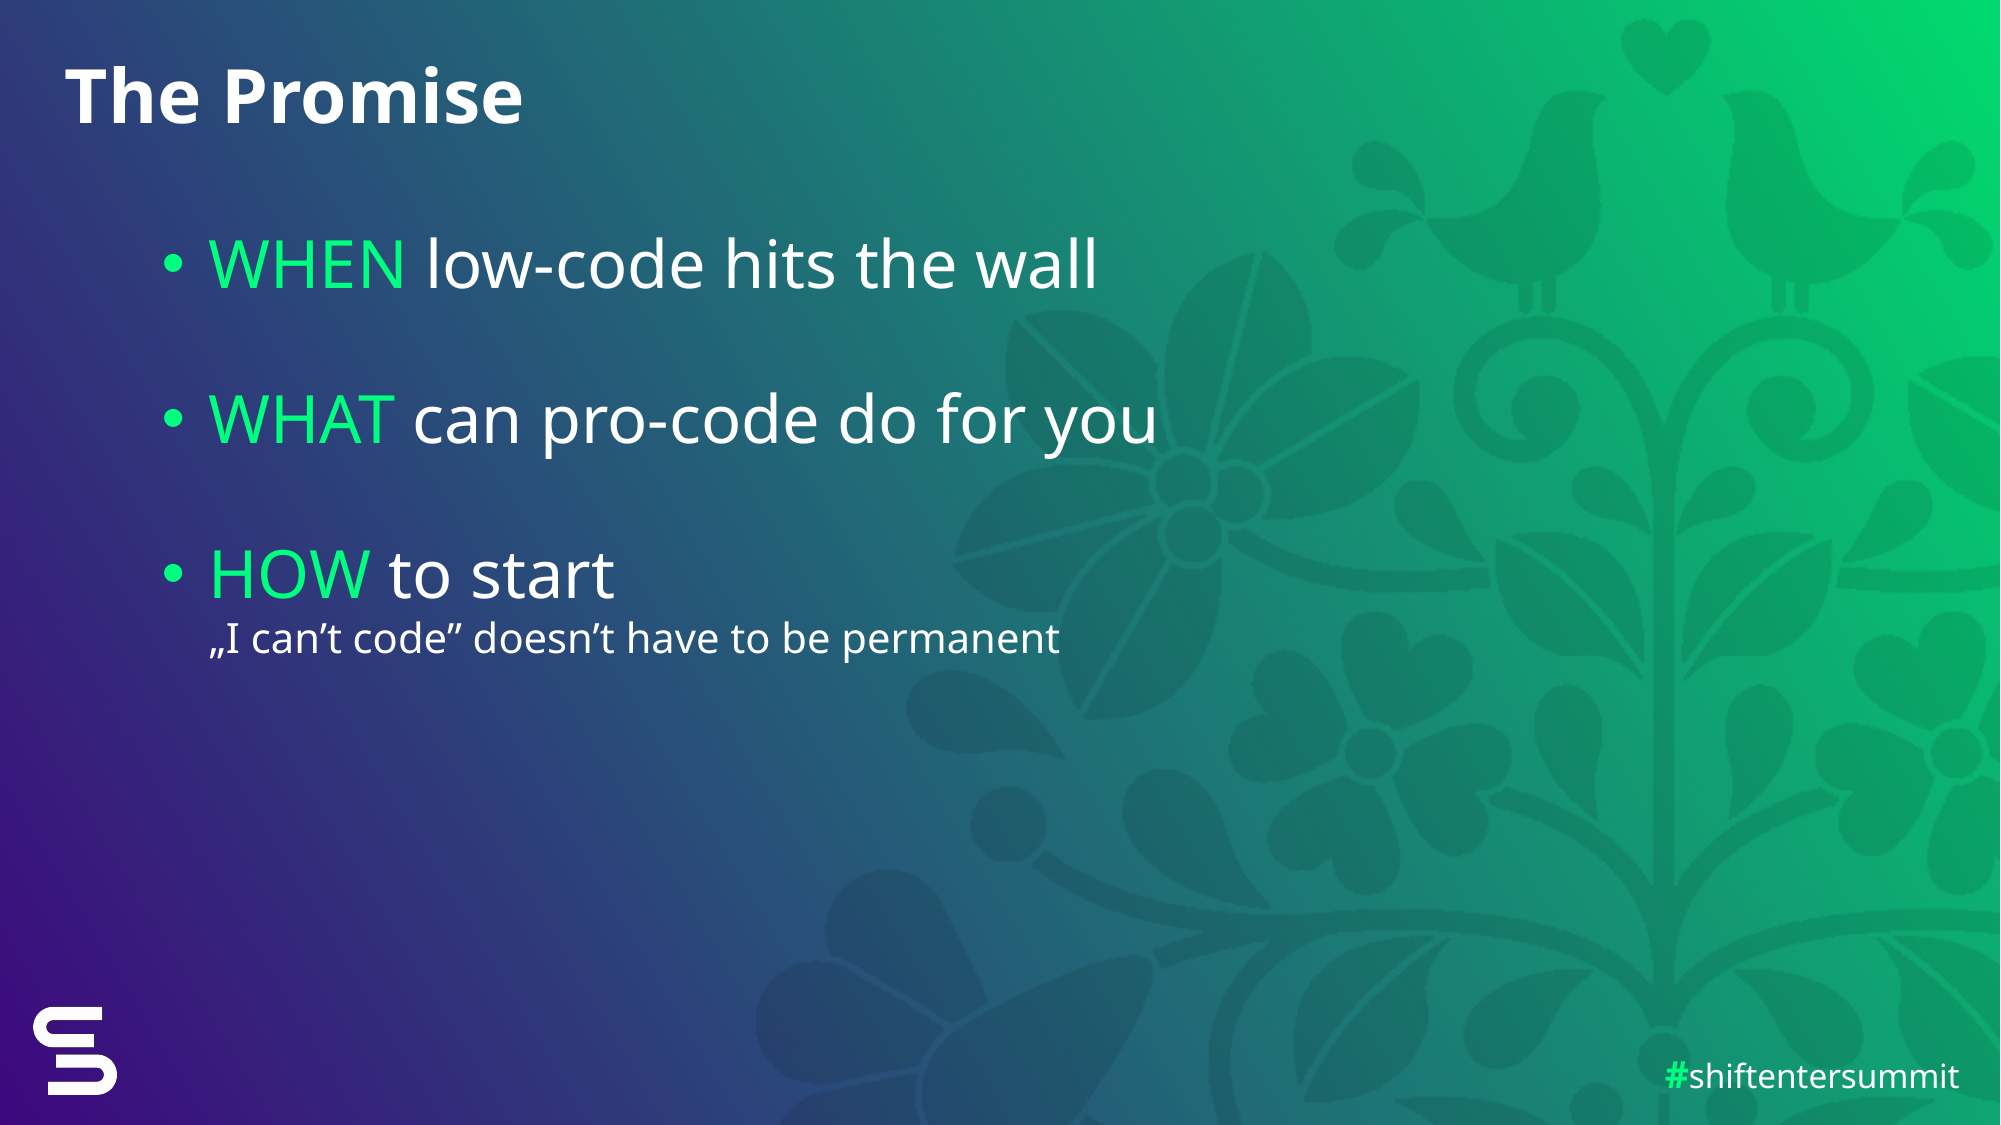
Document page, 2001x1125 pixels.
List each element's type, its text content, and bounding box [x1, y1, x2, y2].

text_box The Promise [50, 41, 1207, 147]
picture [0, 0, 2000, 1125]
text_box WHEN low-code hits the wall WHAT can pro-code do for you HOW to start „I can’t code” doesn’t have to be permanent [146, 214, 1853, 670]
